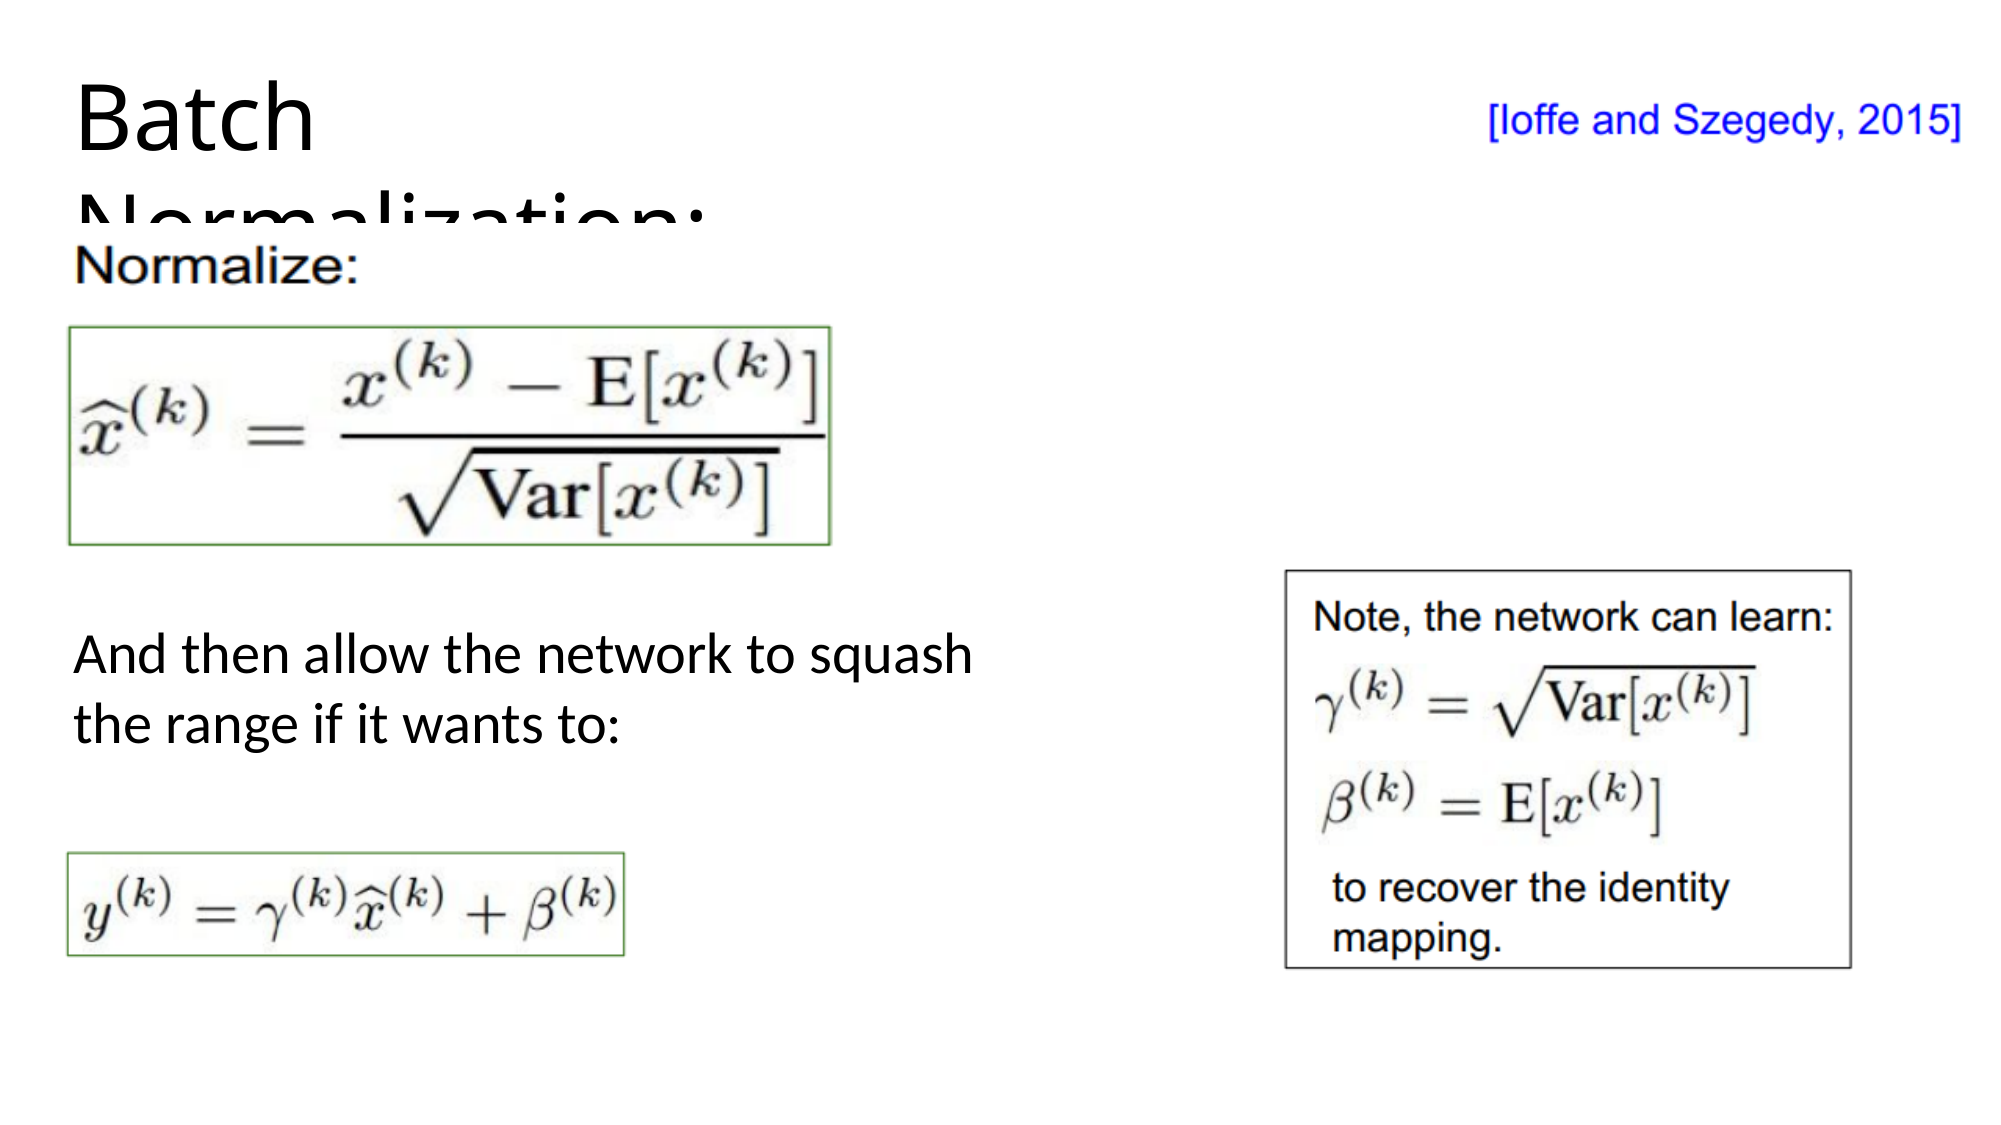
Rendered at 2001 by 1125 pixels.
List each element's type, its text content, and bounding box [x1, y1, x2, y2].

picture [58, 223, 876, 562]
picture [58, 839, 642, 983]
text_box And then allow the network to squash the range if it wants to: [58, 607, 1023, 763]
picture [1275, 559, 1879, 983]
picture [1471, 82, 1984, 166]
text_box Batch Normalization: [58, 51, 922, 287]
